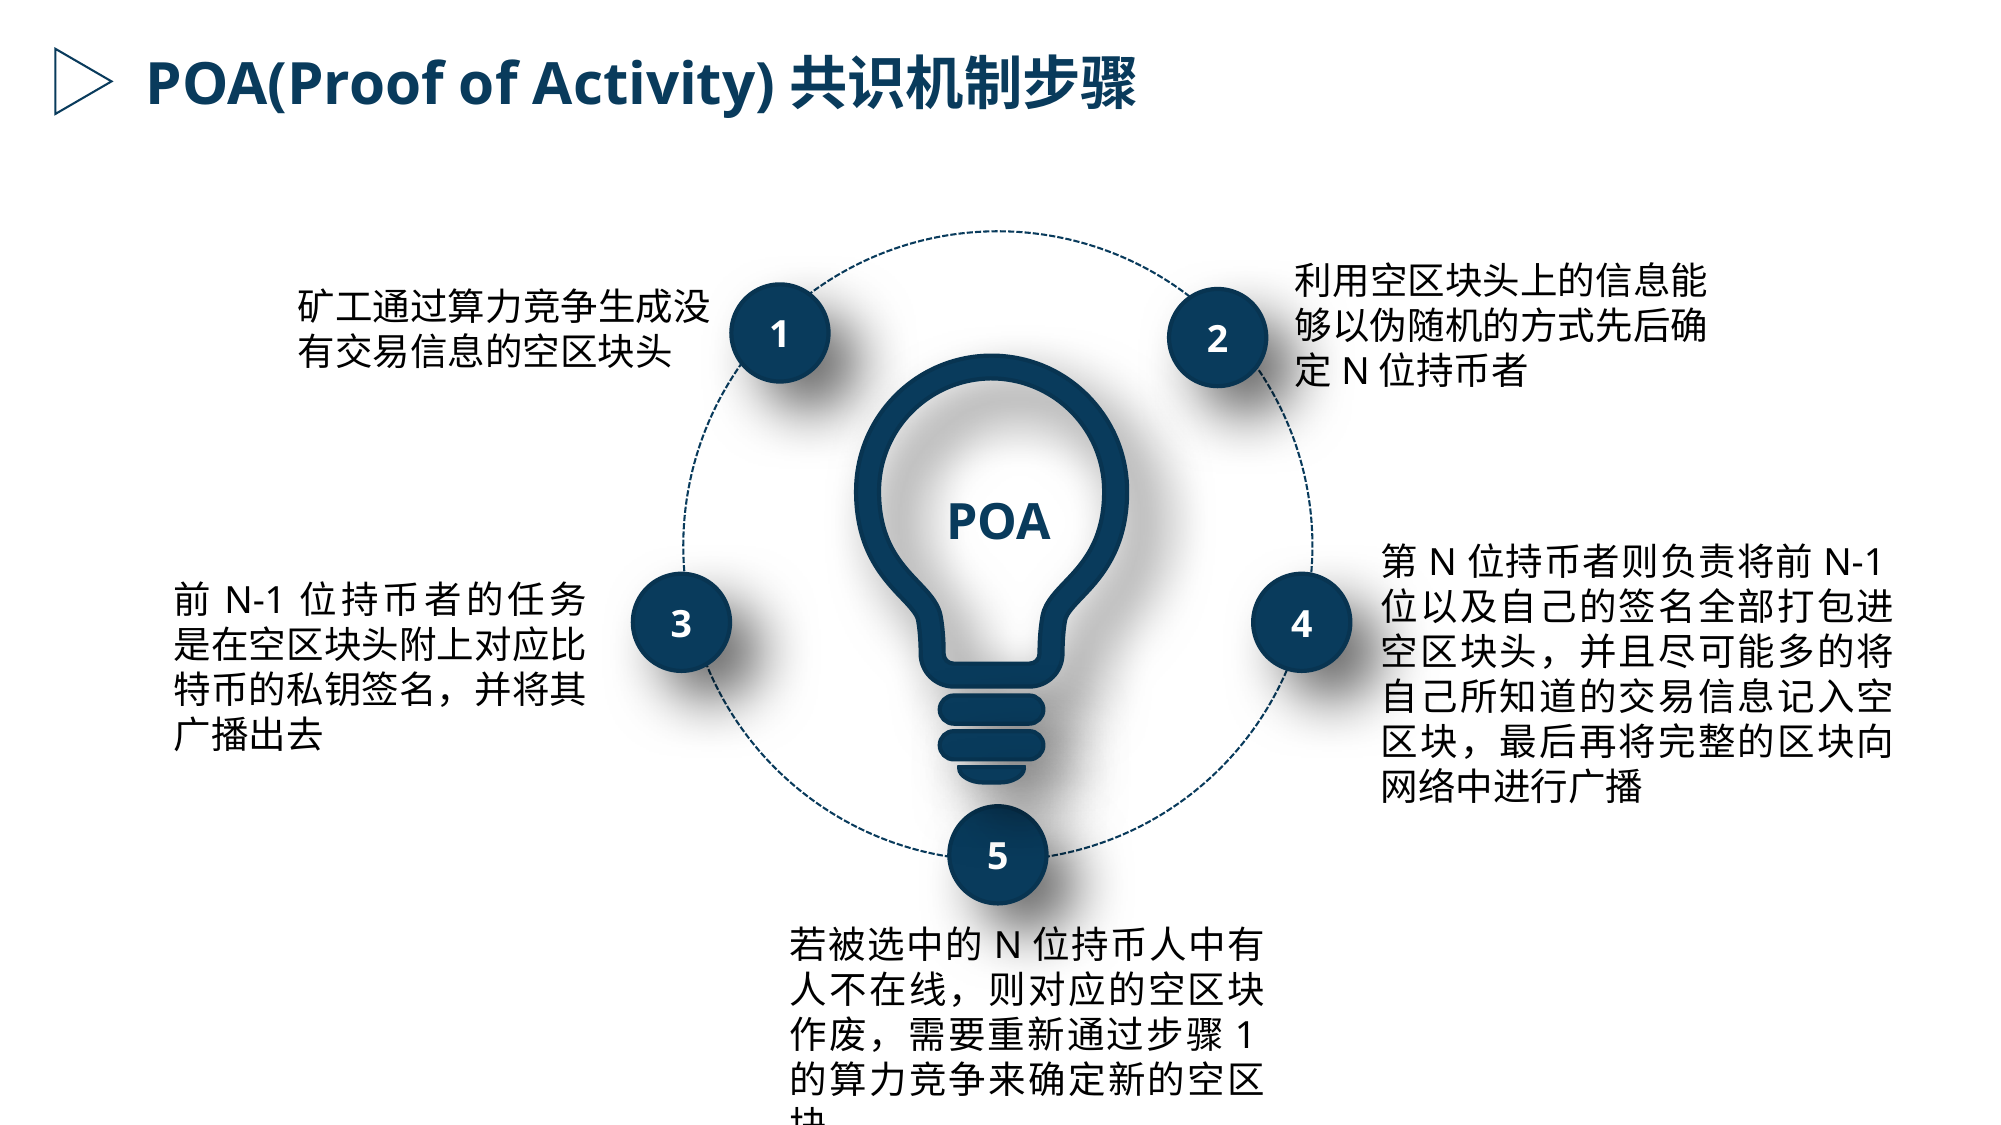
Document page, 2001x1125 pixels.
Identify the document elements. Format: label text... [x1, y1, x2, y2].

text_box 利用空区块头上的信息能够以伪随机的方式先后确定N位持币者 [1279, 250, 1723, 400]
text_box 5 [948, 828, 1048, 905]
text_box 4 [1252, 572, 1352, 672]
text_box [856, 337, 1128, 783]
text_box 3 [631, 572, 732, 672]
text_box 2 [1168, 287, 1268, 388]
text_box [834, 231, 1189, 394]
text_box 1 [730, 283, 830, 383]
text_box 若被选中的N位持币人中有人不在线，则对应的空区块作废，需要重新通过步骤1的算力竞争来确定新的空区块 [774, 913, 1280, 1125]
text_box 矿工通过算力竞争生成没有交易信息的空区块头 [282, 275, 726, 381]
text_box POA(Proof of Activity)共识机制步骤 [130, 38, 1257, 124]
text_box 第N位持币者则负责将前N-1位以及自己的签名全部打包进空区块头，并且尽可能多的将自己所知道的交易信息记入空区块，最后再将完整的区块向网络中进行广播 [1366, 530, 1910, 816]
text_box [54, 47, 114, 116]
text_box [1101, 442, 1313, 842]
text_box 前N-1位持币者的任务是在空区块头附上对应比特币的私钥签名，并将其广播出去 [158, 568, 602, 764]
text_box [683, 390, 949, 856]
